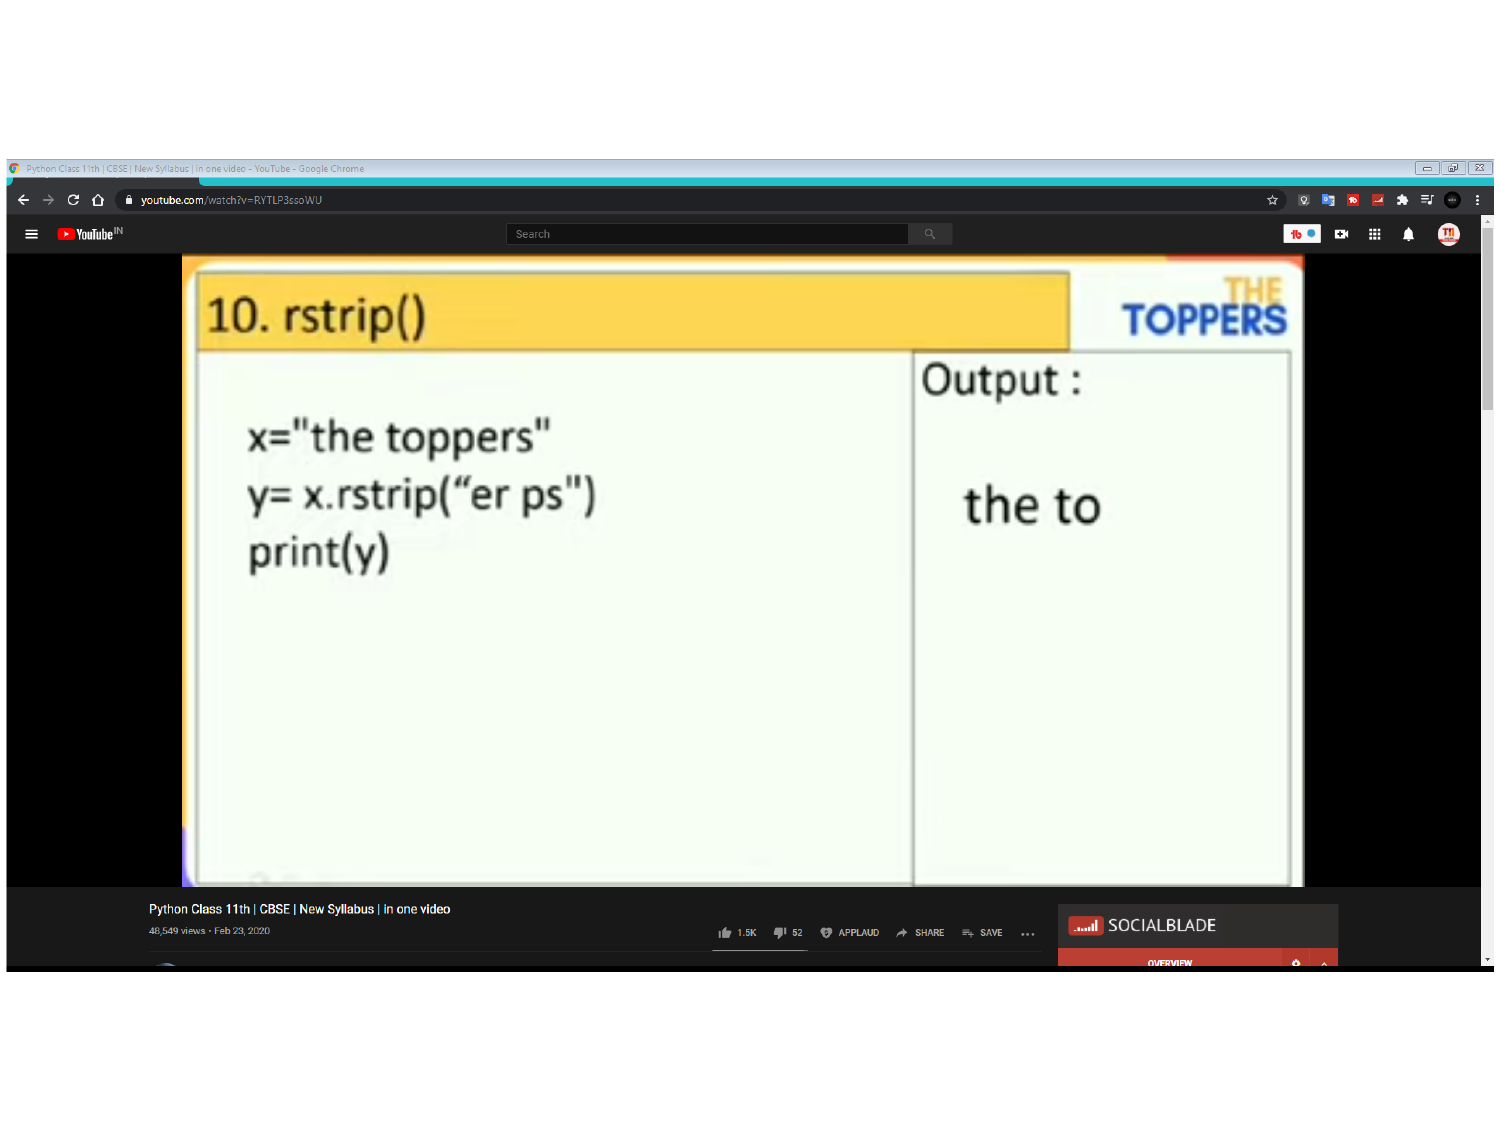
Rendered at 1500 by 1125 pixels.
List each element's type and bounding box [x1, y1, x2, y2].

picture [0, 153, 1500, 972]
